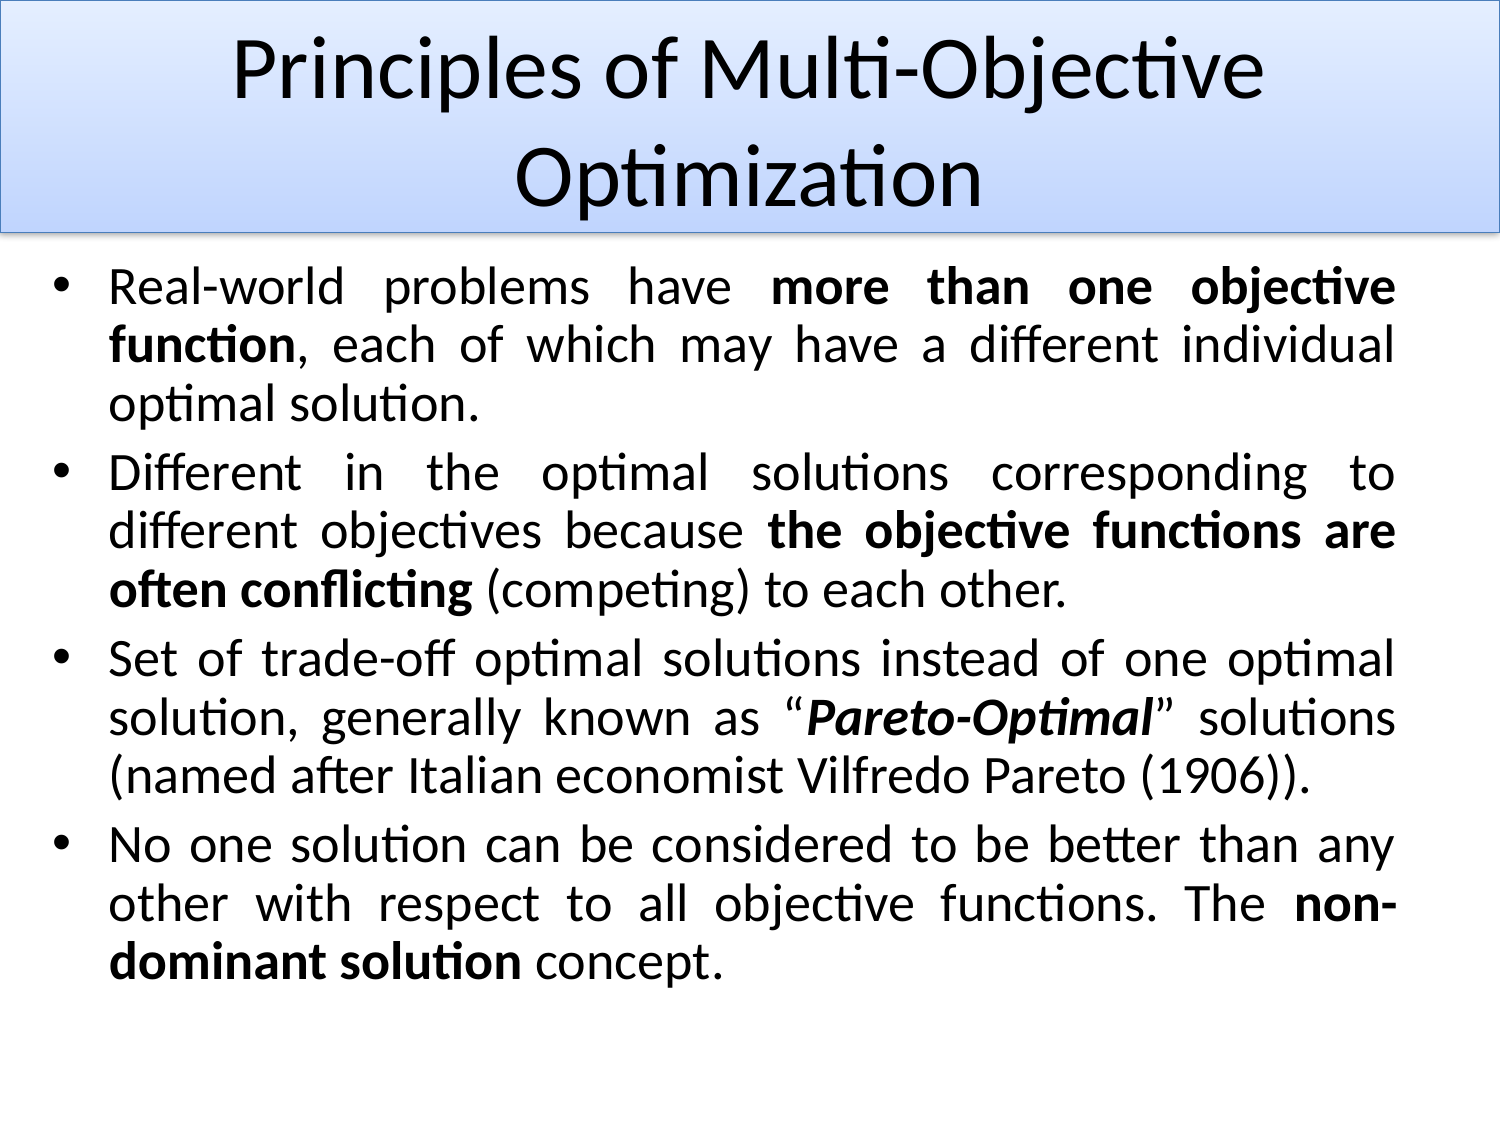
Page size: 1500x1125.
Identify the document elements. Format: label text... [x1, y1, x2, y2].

list Real-world problems have more than one objective function, each of which may have a different individual optimal solution. Different in the optimal solutions corresponding to different objectives because the objective functions are often conflicting (competing) to each other. Set of trade-off optimal solutions instead of one optimal solution, generally known as “Pareto-Optimal” solutions (named after Italian economist Vilfredo Pareto (1906)). No one solution can be considered to be better than any other with respect to all objective functions. The non-dominant solution concept. [37, 249, 1413, 1105]
title Principles of Multi-Objective Optimization [0, 0, 1500, 233]
